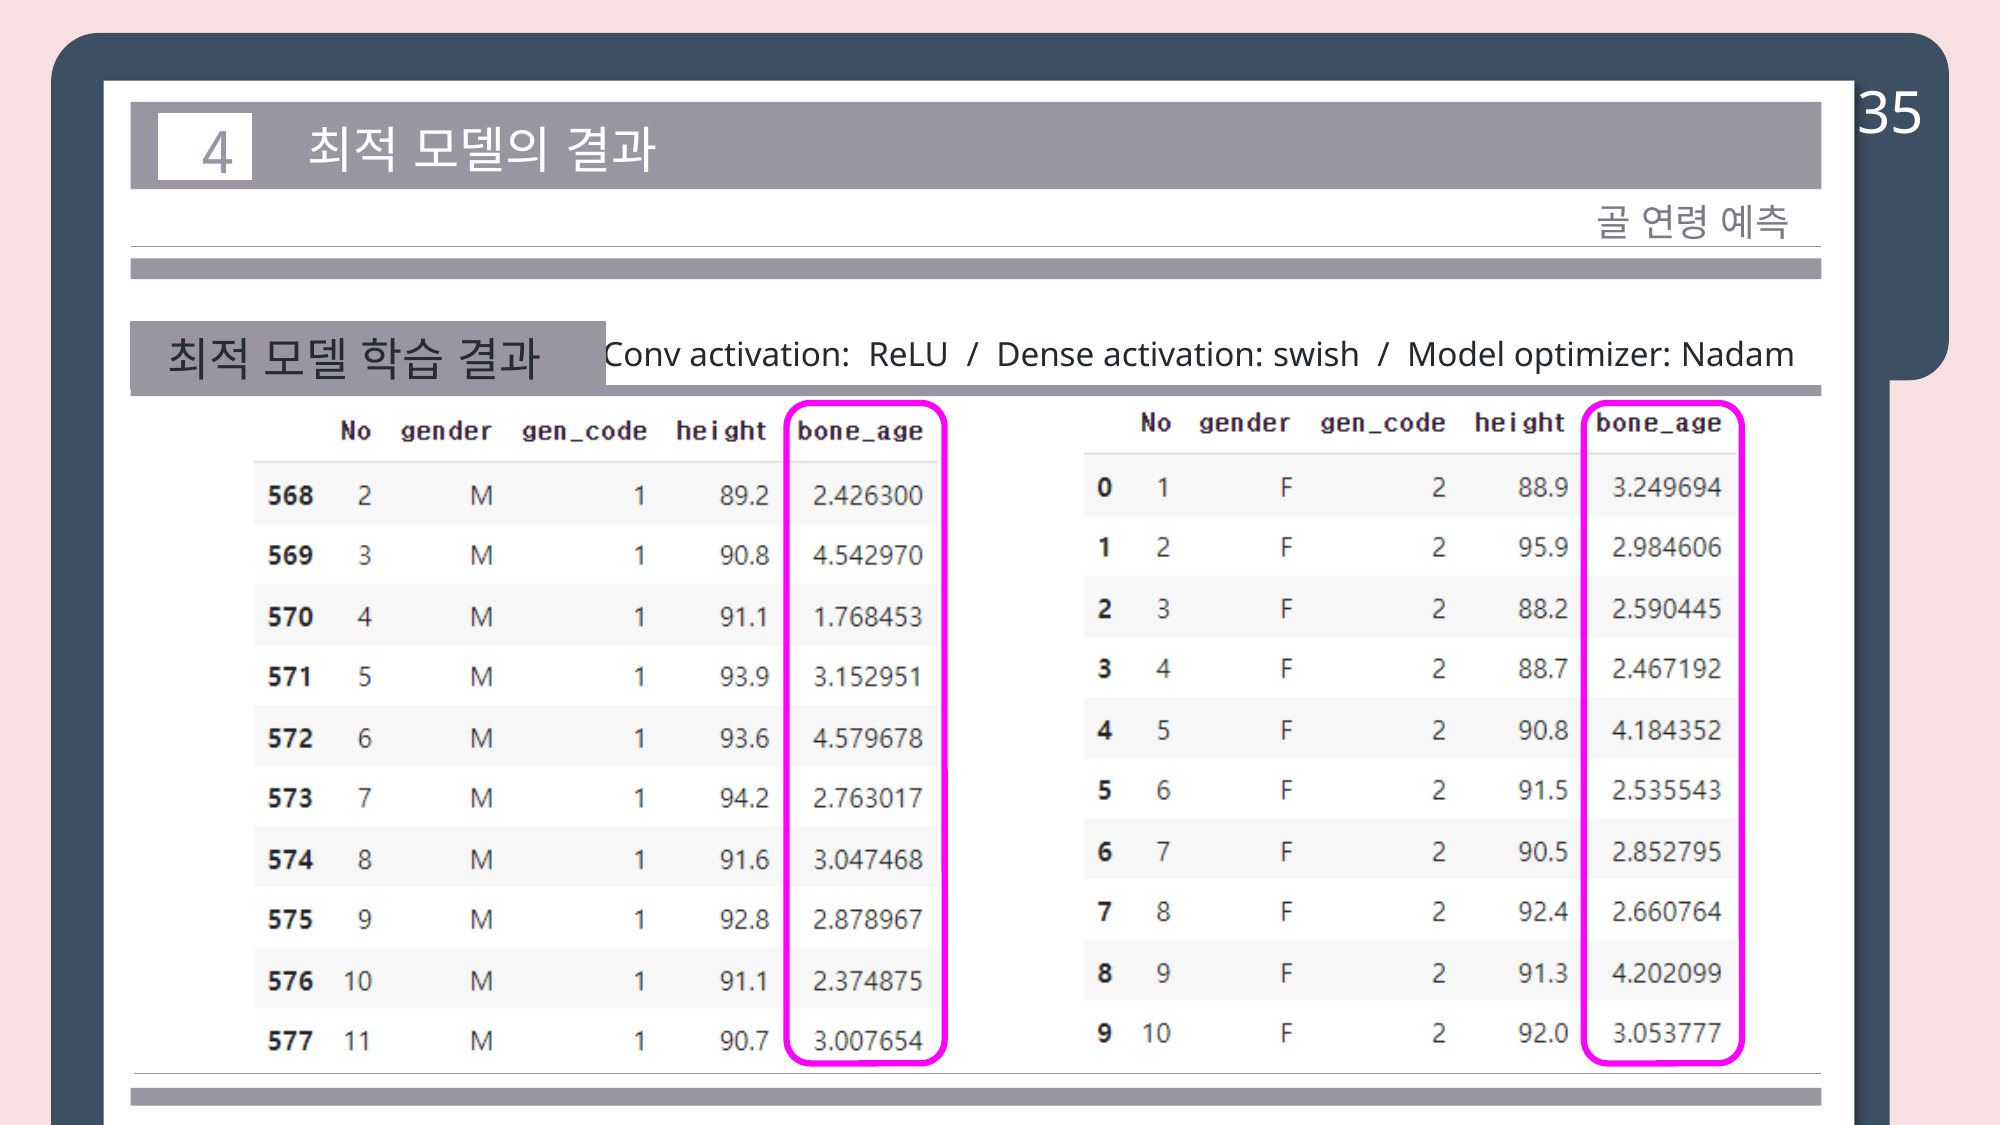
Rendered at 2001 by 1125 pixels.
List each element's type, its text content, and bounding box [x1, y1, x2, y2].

slide_number 35 [1488, 80, 1939, 141]
text_box [130, 101, 1822, 190]
text_box Conv activation: ReLU / Dense activation: swish / Model optimizer: Nadam [606, 326, 1810, 381]
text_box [155, 107, 255, 194]
text_box [130, 384, 1822, 397]
text_box [130, 257, 1822, 280]
text_box 골 연령 예측 [1581, 191, 1805, 246]
text_box [130, 321, 606, 389]
text_box [103, 80, 1855, 1125]
text_box [798, 401, 933, 405]
text_box [50, 31, 1950, 1125]
text_box 최적 모델의 결과 [292, 111, 673, 186]
text_box [130, 1087, 1822, 1107]
picture [243, 405, 947, 1070]
text_box 골 연령 예측 [1581, 247, 1805, 252]
picture [1074, 402, 1742, 1064]
text_box 최적 모델 학습 결과 [152, 323, 596, 394]
